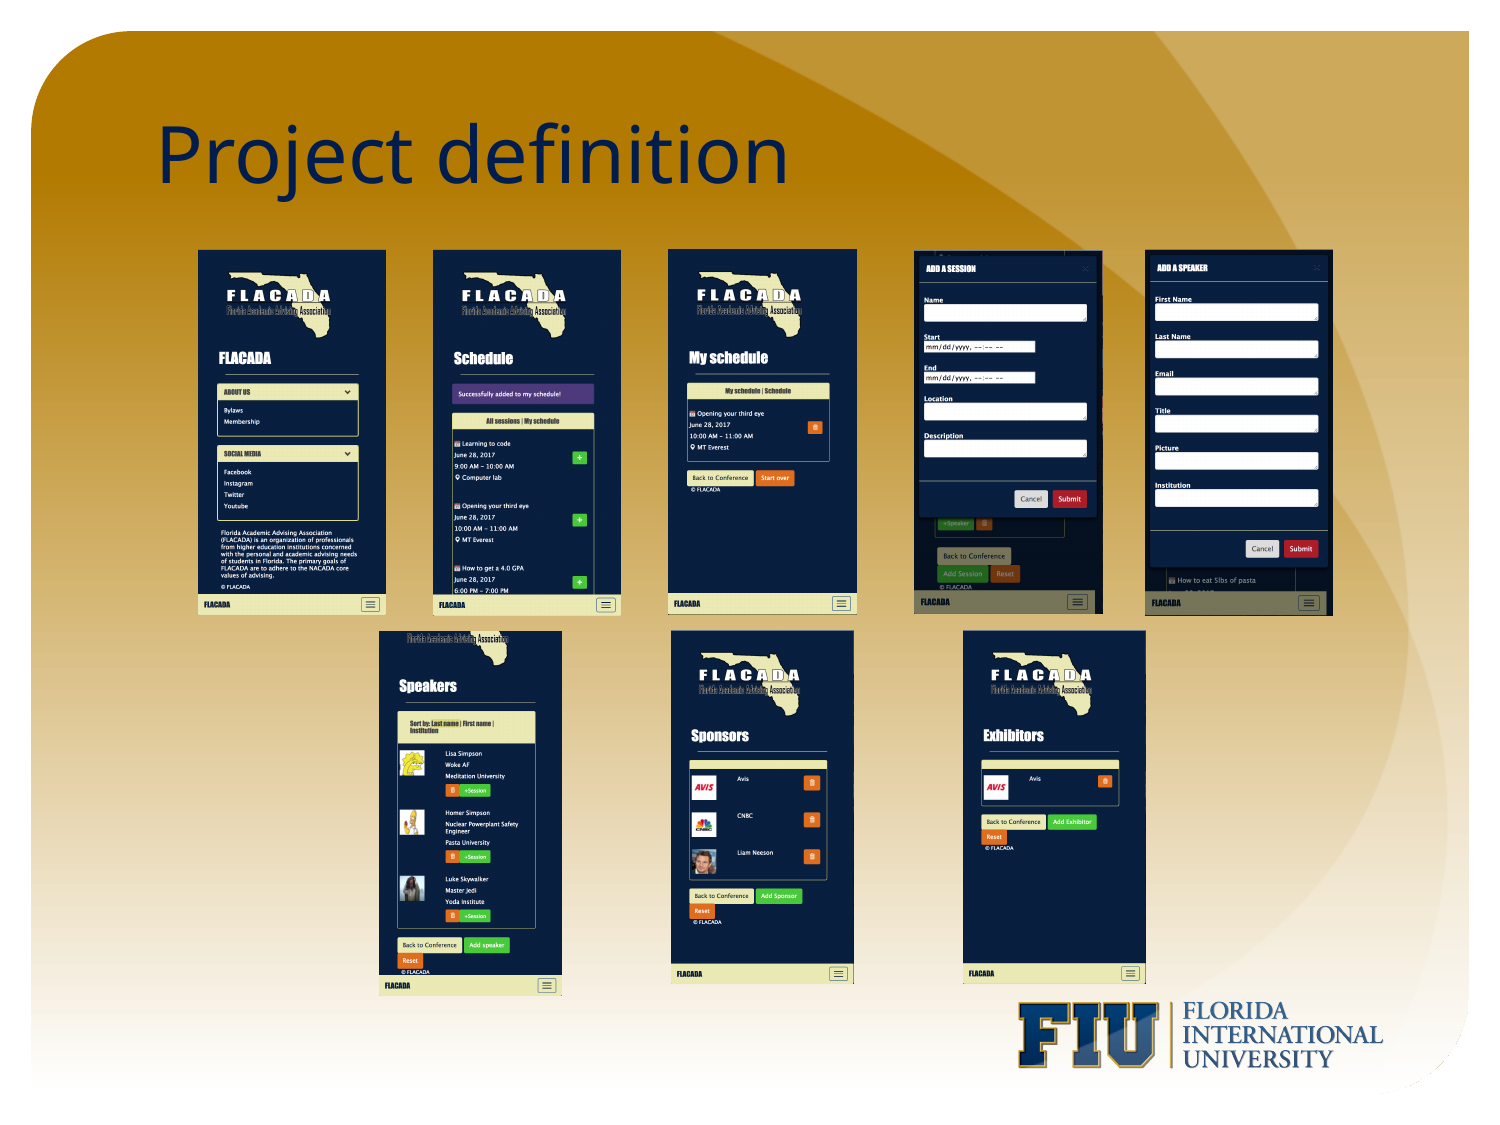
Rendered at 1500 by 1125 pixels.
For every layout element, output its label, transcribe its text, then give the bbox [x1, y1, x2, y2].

picture [24, 30, 1473, 1094]
title Project definition [140, 35, 1385, 208]
